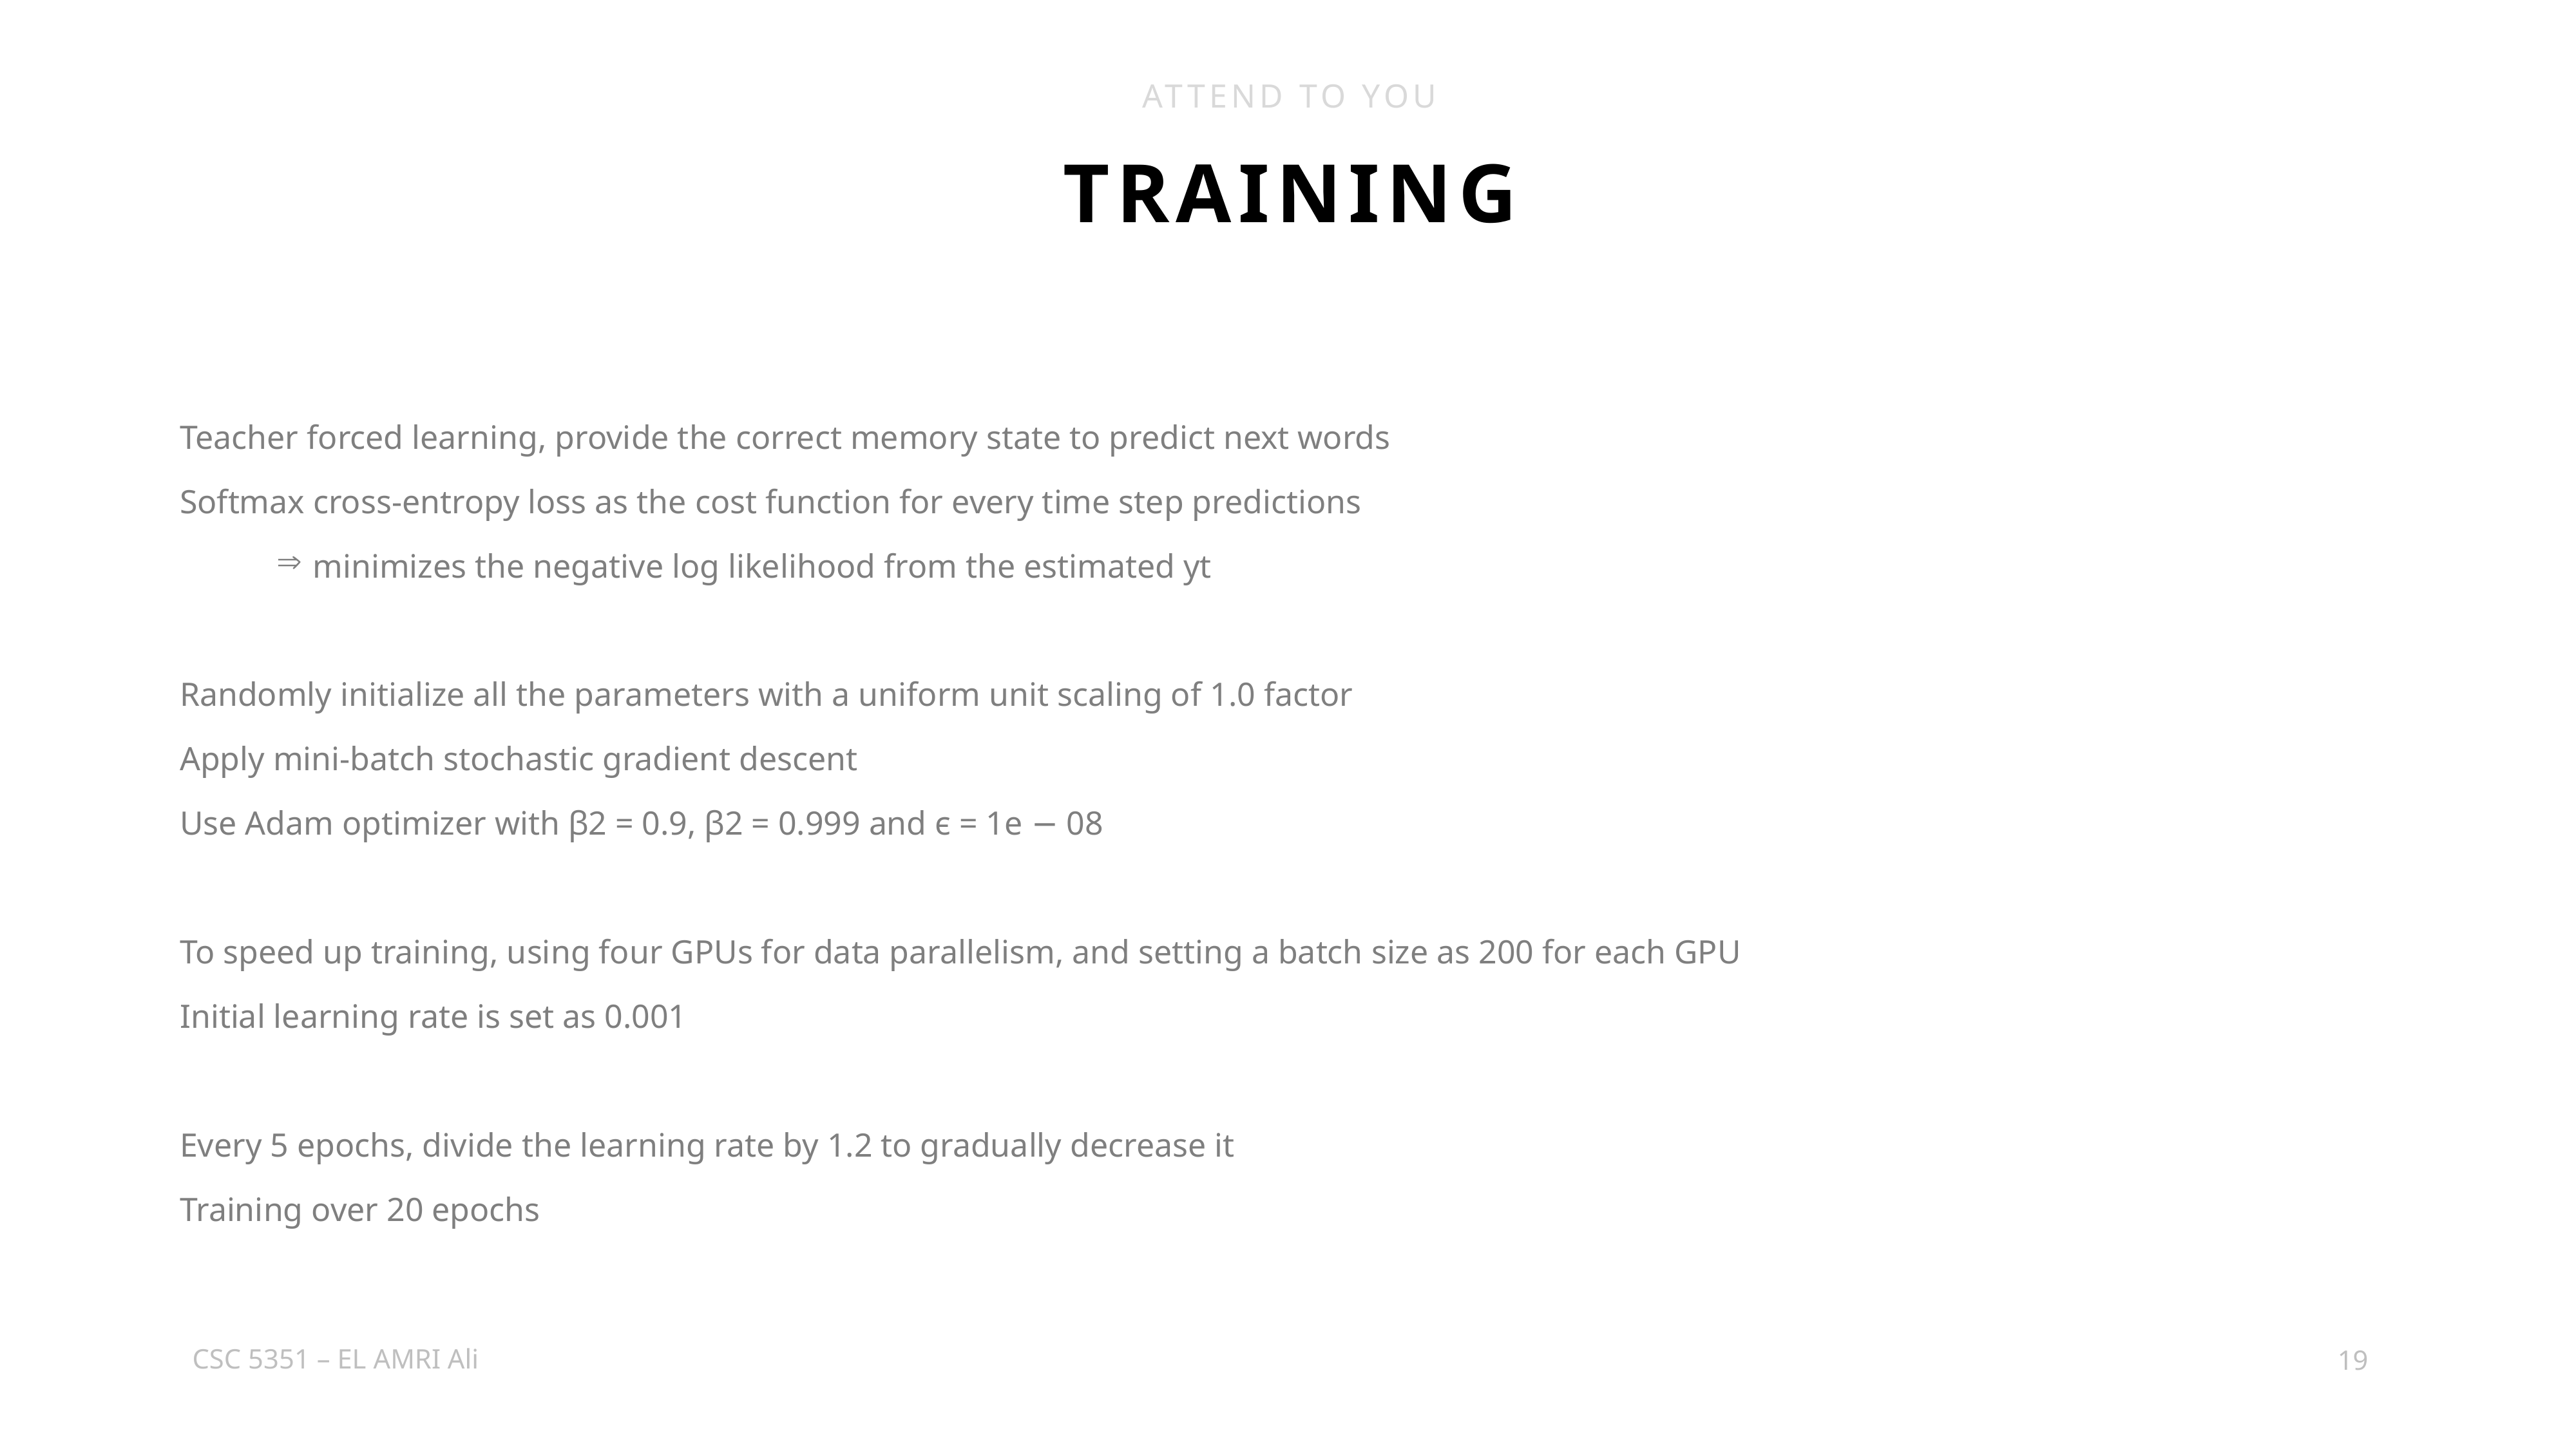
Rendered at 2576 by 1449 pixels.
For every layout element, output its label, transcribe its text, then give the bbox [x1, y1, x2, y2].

text_box Teacher forced learning, provide the correct memory state to predict next words Softmax cross-entropy loss as the cost function for every time step predictions minimizes the negative log likelihood from the estimated yt Randomly initialize all the parameters with a uniform unit scaling of 1.0 factor Apply mini-batch stochastic gradient descent Use Adam optimizer with β2 = 0.9, β2 = 0.999 and ϵ = 1e − 08 To speed up training, using four GPUs for data parallelism, and setting a batch size as 200 for each GPU Initial learning rate is set as 0.001 Every 5 epochs, divide the learning rate by 1.2 to gradually decrease it Training over 20 epochs [170, 392, 2065, 1233]
text_box TRAINING [1063, 138, 1518, 238]
text_box ATTEND TO YOU [1133, 71, 1447, 120]
